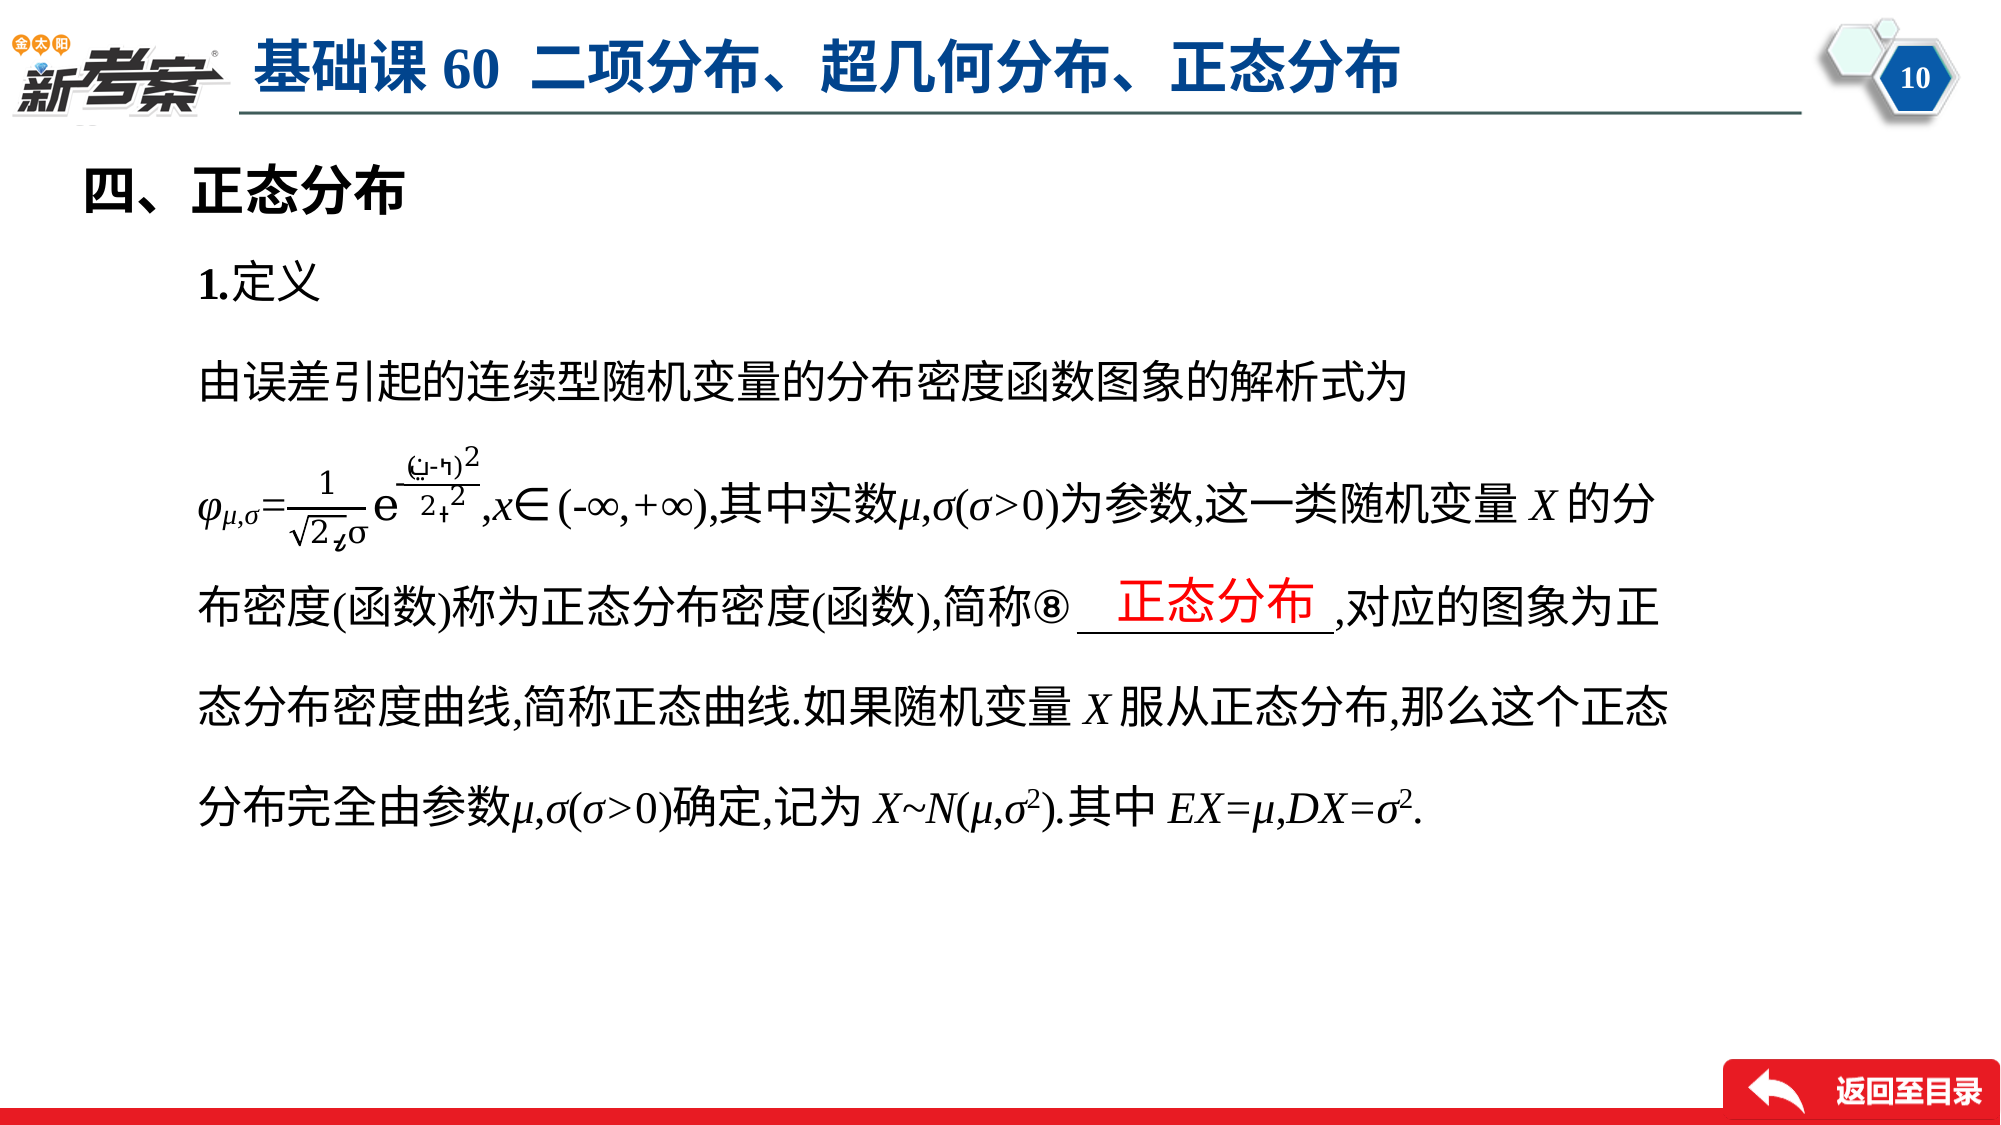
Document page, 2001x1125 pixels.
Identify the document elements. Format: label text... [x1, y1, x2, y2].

picture [0, 0, 2001, 1125]
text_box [197, 231, 1680, 889]
text_box 四、正态分布 [82, 124, 1917, 280]
